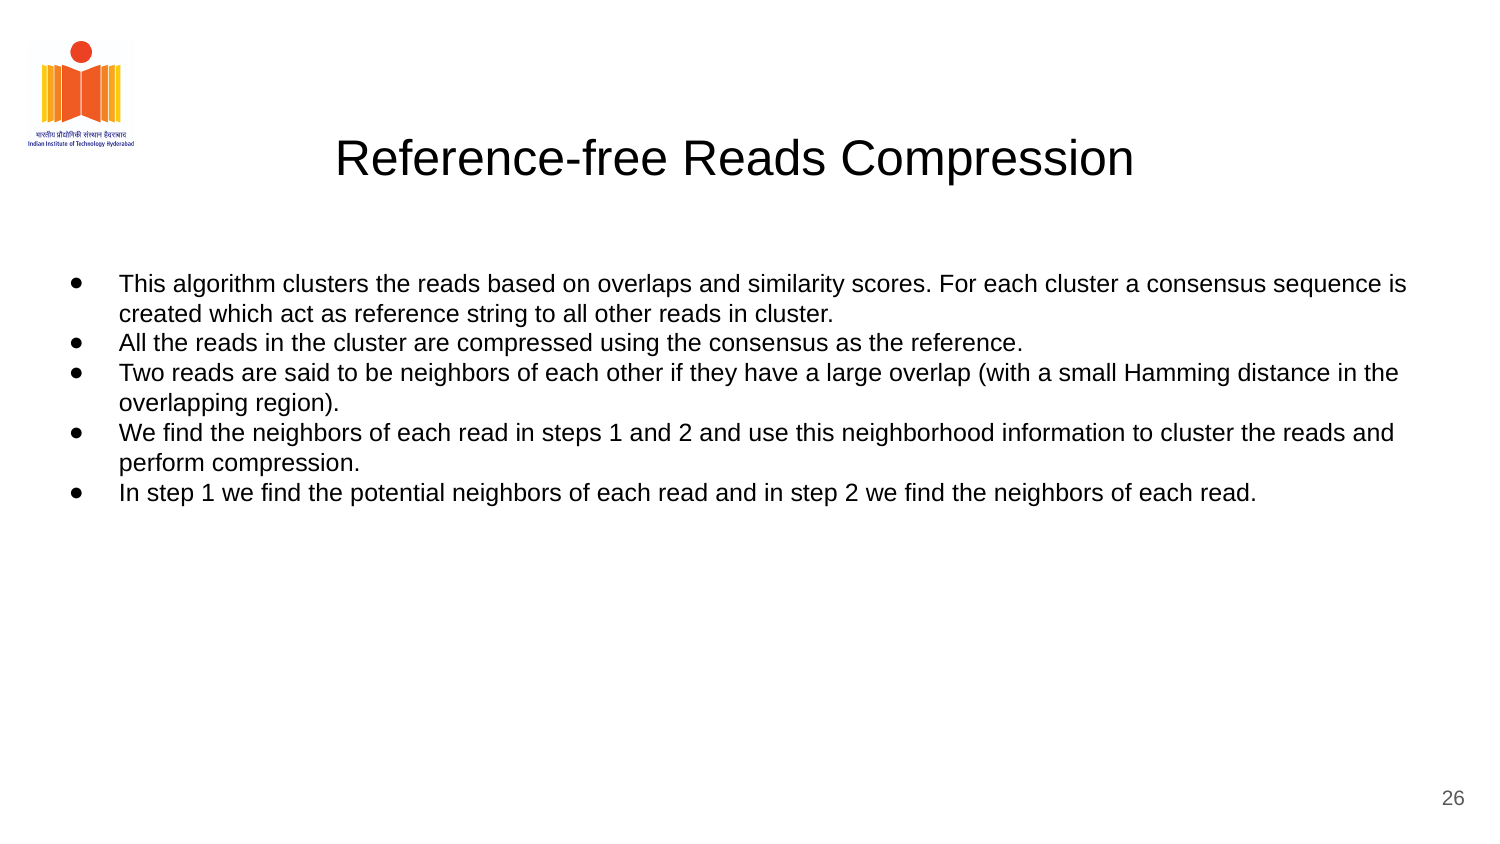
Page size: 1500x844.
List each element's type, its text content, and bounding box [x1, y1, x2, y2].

text_box Reference-free Reads Compression [319, 110, 1269, 201]
slide_number ‹#› [1389, 764, 1480, 830]
picture [28, 41, 135, 148]
text_box This algorithm clusters the reads based on overlaps and similarity scores. For each cluster a consensus sequence is created which act as reference string to all other reads in cluster. All the reads in the cluster are compressed using the consensus as the reference. Two reads are said to be neighbors of each other if they have a large overlap (with a small Hamming distance in the overlapping region). We find the neighbors of each read in steps 1 and 2 and use this neighborhood information to cluster the reads and perform compression. In step 1 we find the potential neighbors of each read and in step 2 we find the neighbors of each read. [28, 252, 1441, 522]
